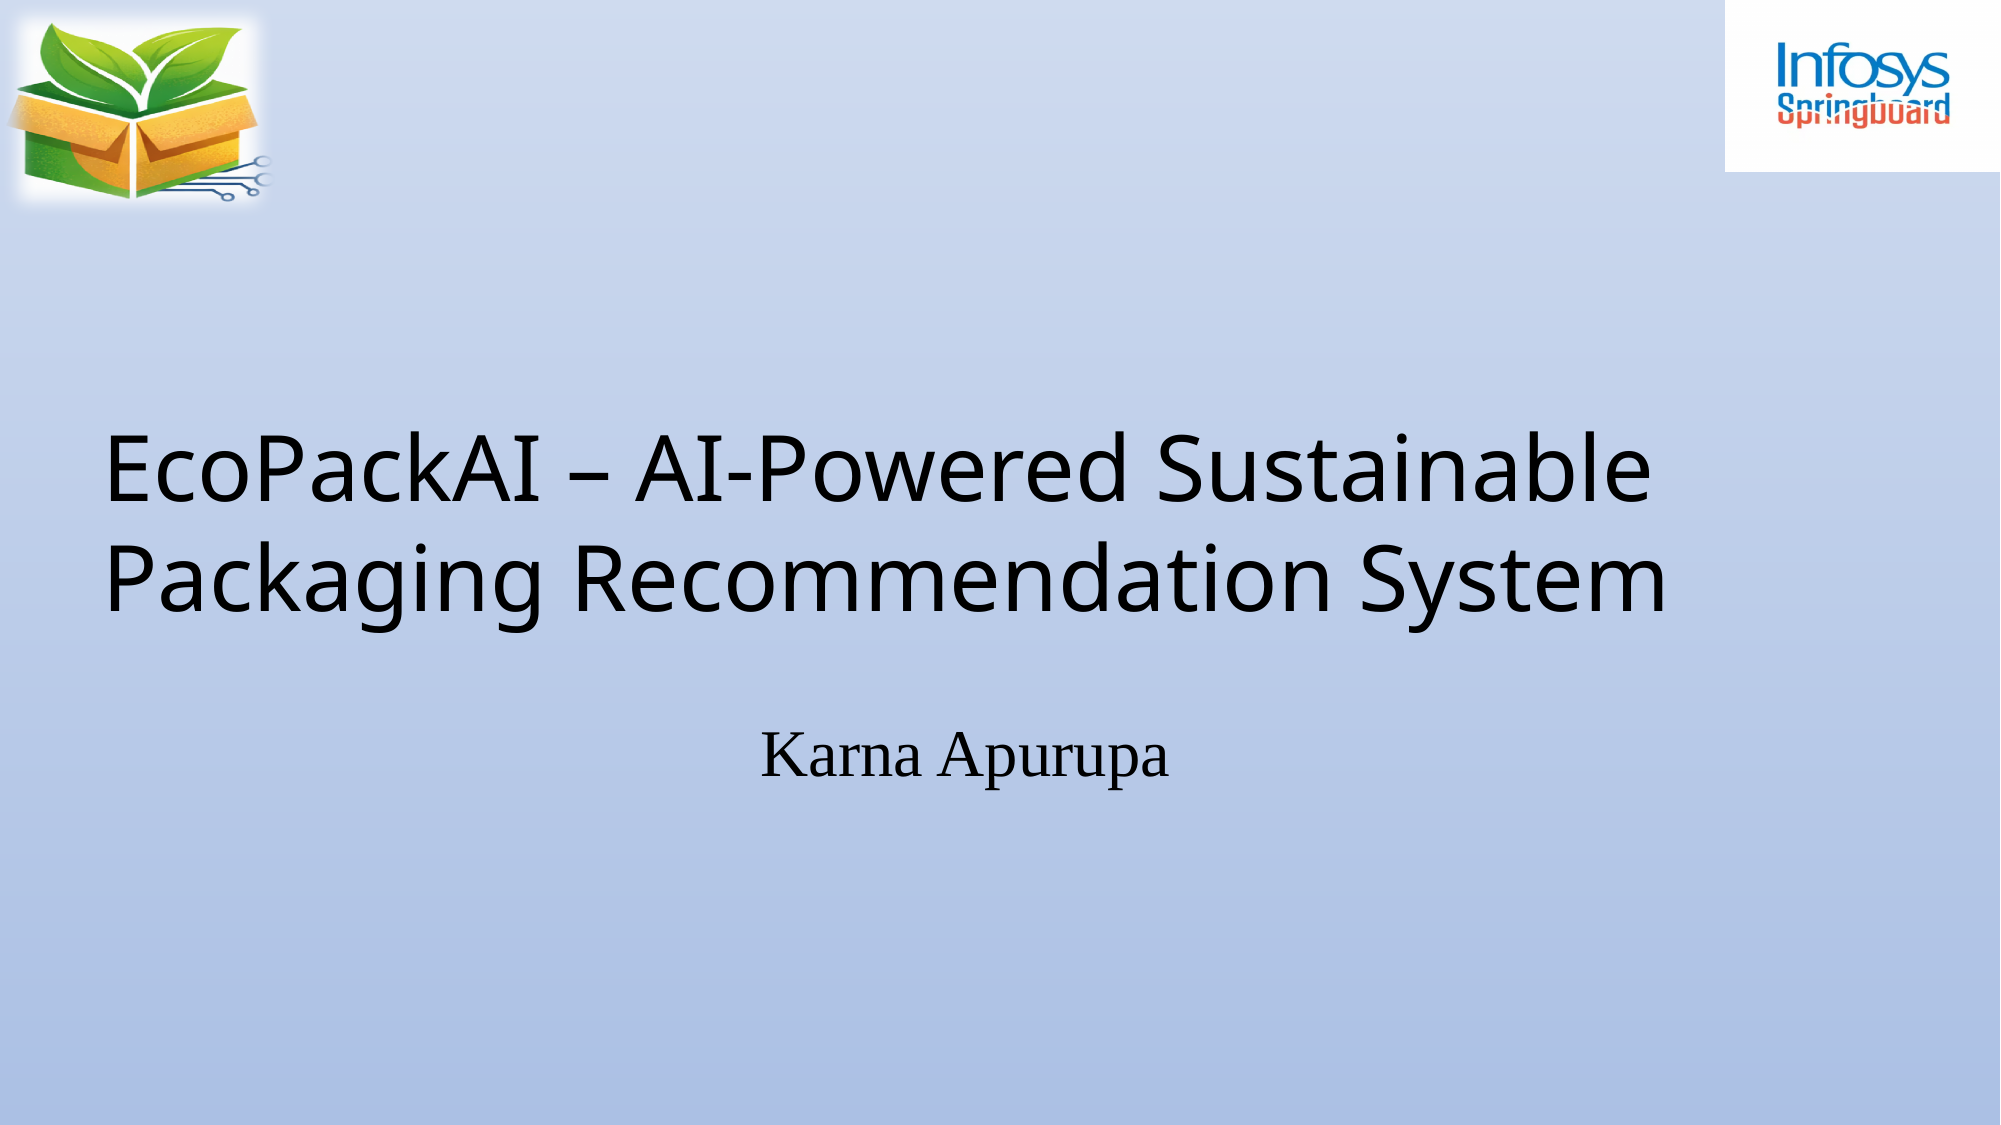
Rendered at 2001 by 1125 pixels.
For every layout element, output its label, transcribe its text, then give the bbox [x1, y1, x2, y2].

picture [1724, 0, 2000, 172]
text_box EcoPackAI – AI-Powered Sustainable Packaging Recommendation System [87, 402, 1958, 638]
picture [0, 0, 275, 220]
text_box Karna Apurupa [745, 702, 1192, 798]
